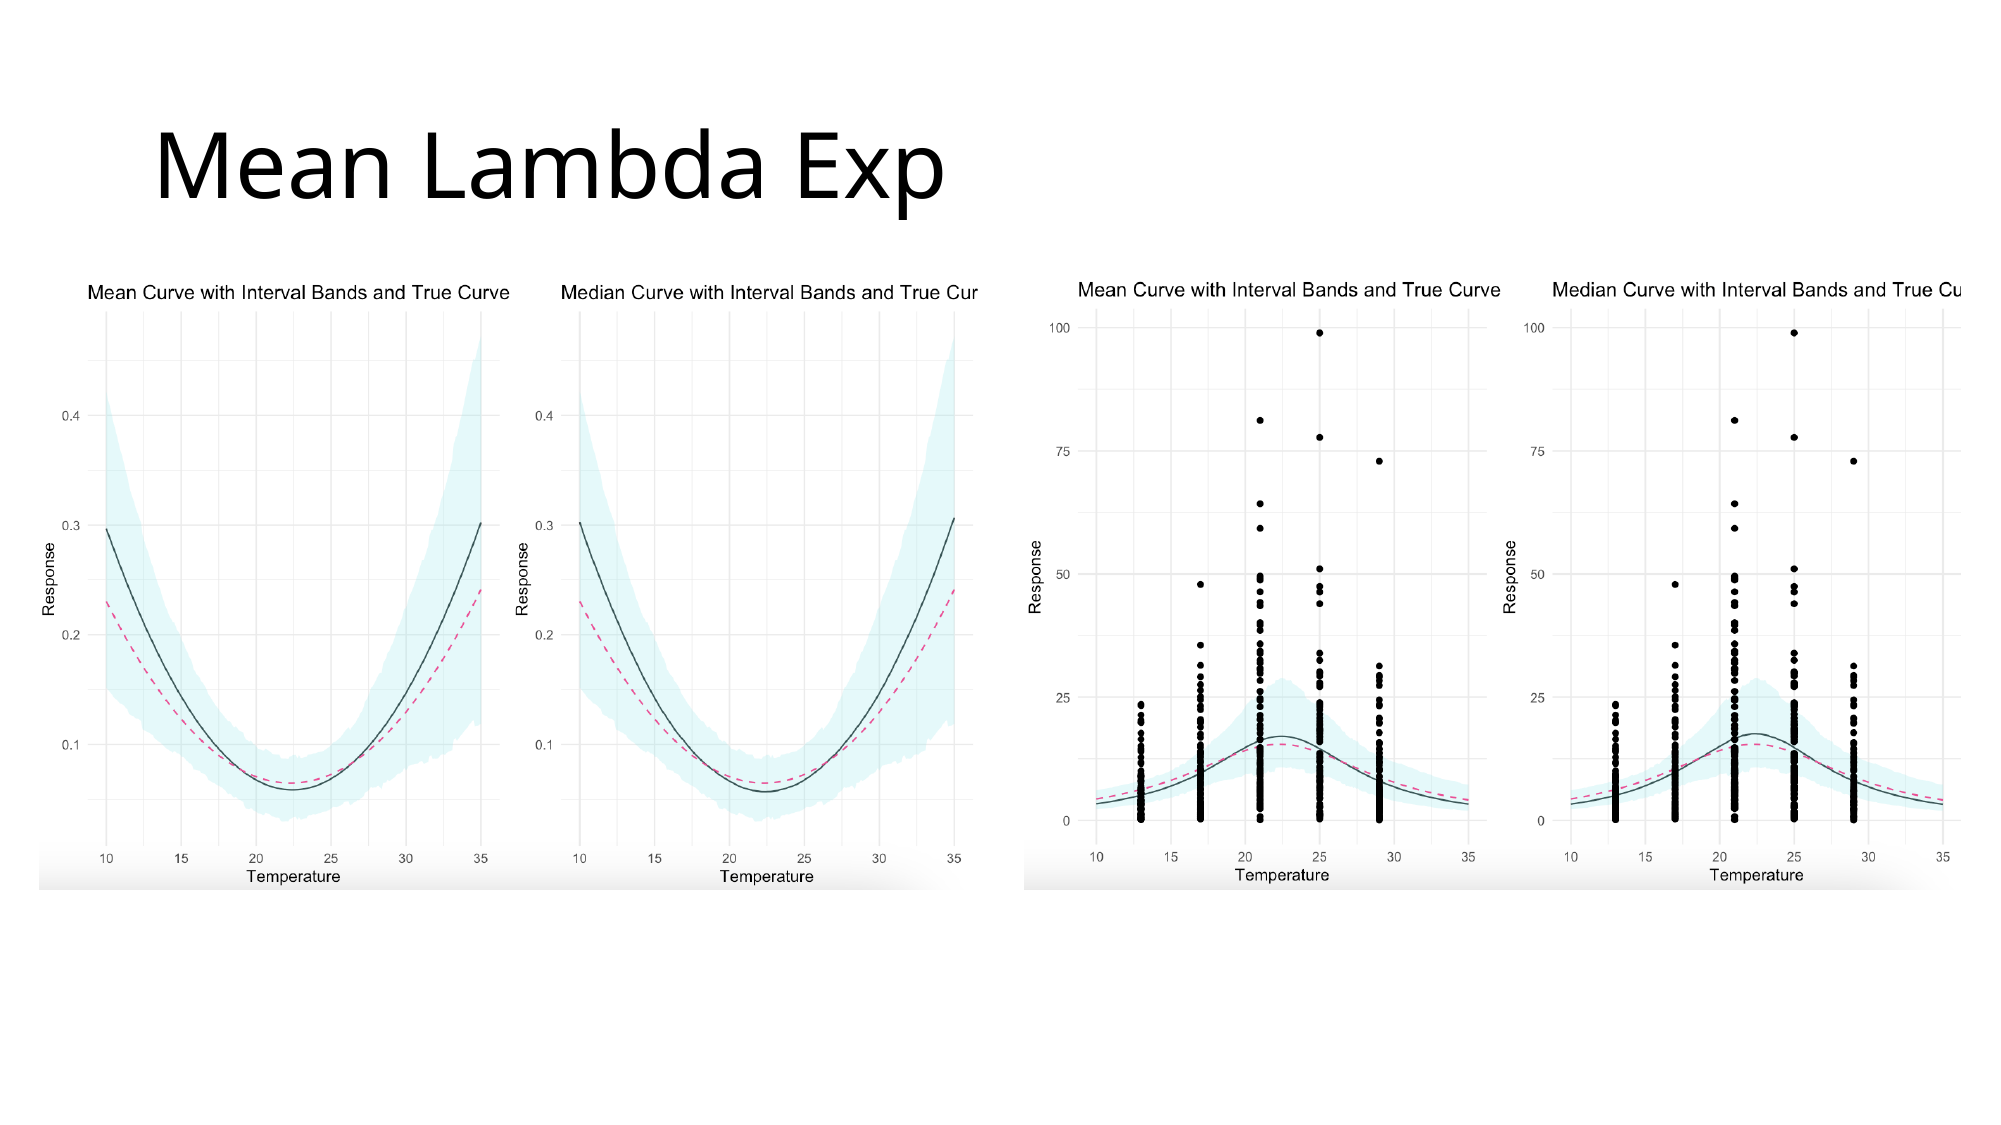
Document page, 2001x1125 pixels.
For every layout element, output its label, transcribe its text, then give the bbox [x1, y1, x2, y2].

picture [39, 277, 978, 890]
title Mean Lambda Exp [137, 59, 1863, 278]
picture [1024, 277, 1961, 890]
